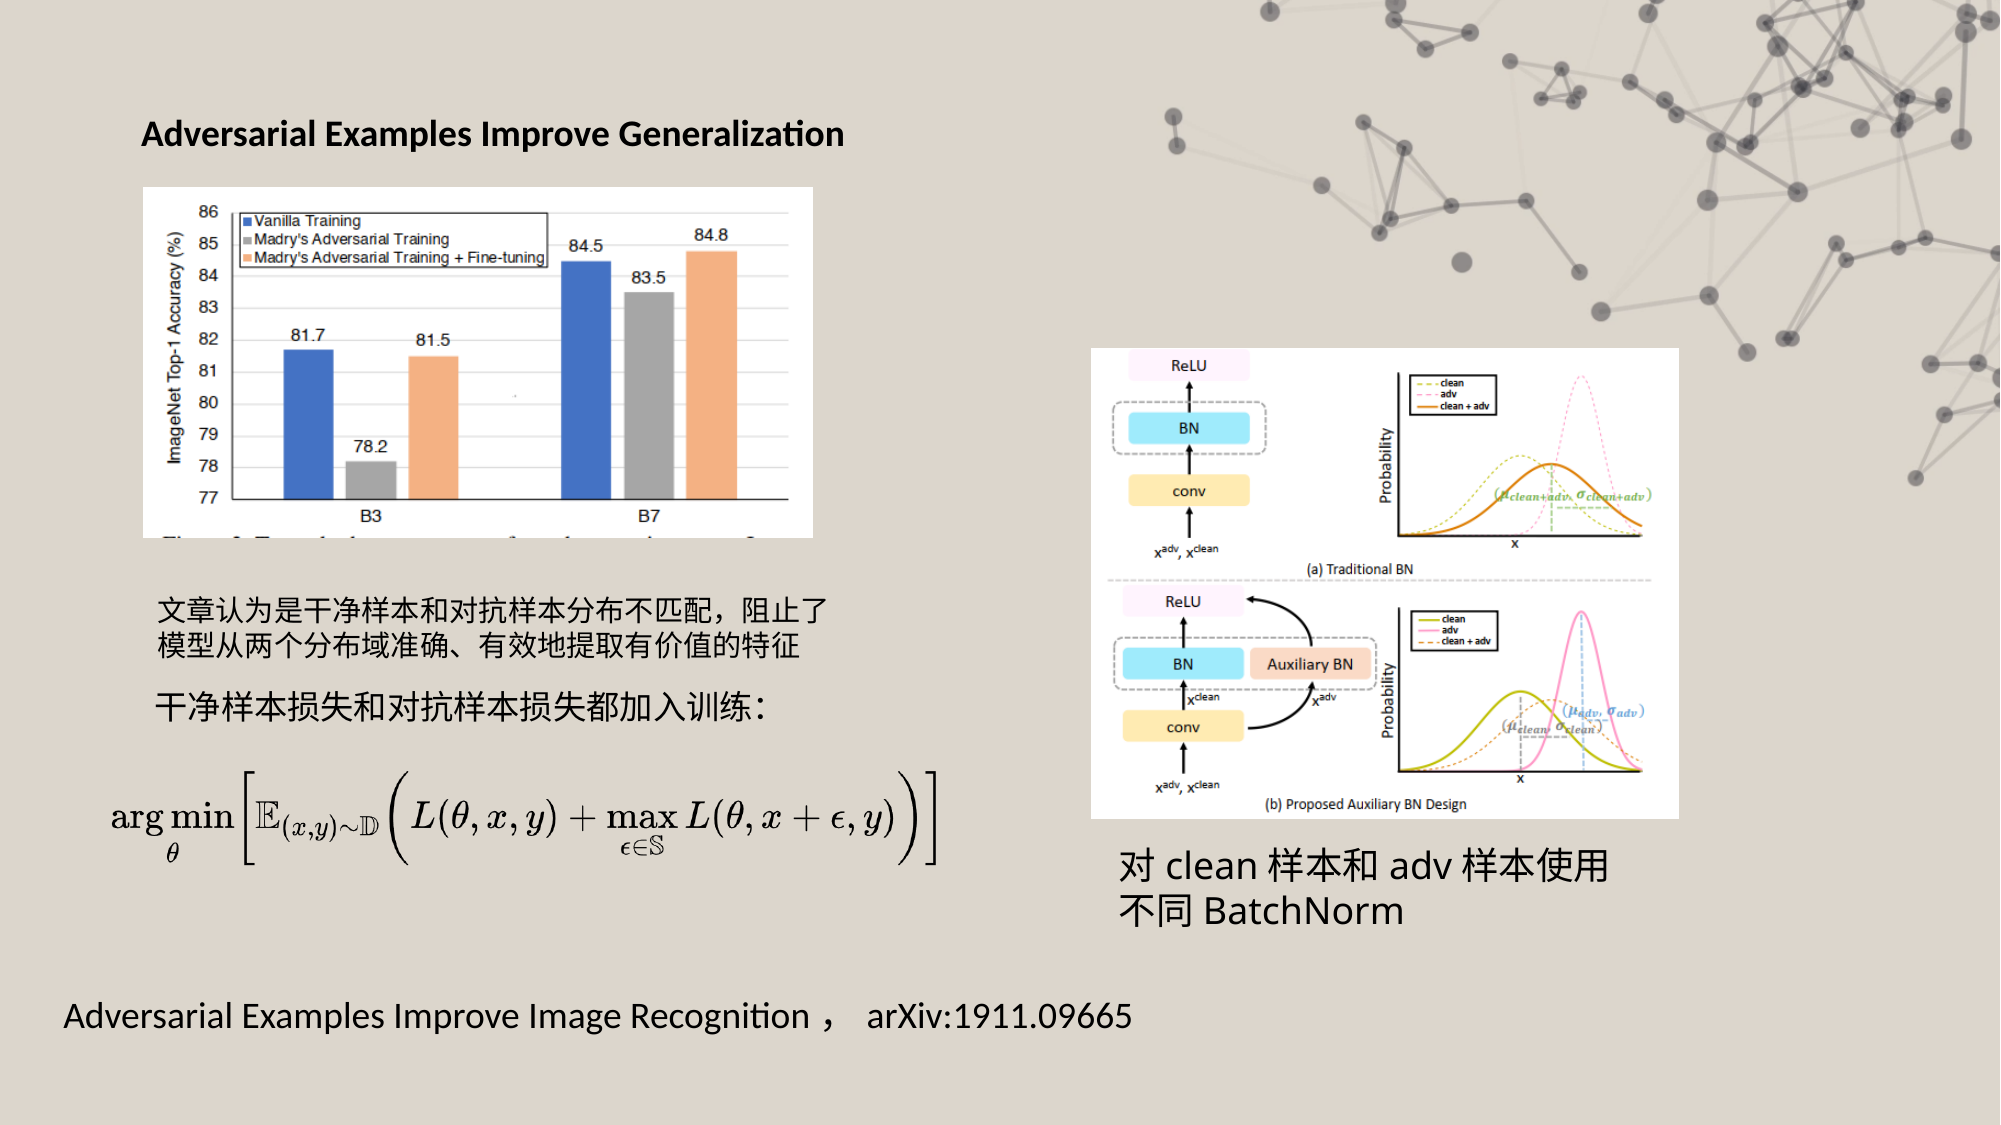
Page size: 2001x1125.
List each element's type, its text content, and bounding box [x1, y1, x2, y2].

picture [0, 0, 2000, 1125]
text_box 文章认为是干净样本和对抗样本分布不匹配，阻止了 模型从两个分布域准确、有效地提取有价值的特征 [142, 584, 845, 670]
text_box 干净样本损失和对抗样本损失都加入训练： [139, 679, 802, 734]
text_box 对clean样本和adv样本使用 不同BatchNorm [1104, 834, 1626, 940]
text_box Adversarial Examples Improve Image Recognition，arXiv:1911.09665 [48, 983, 1148, 1044]
text_box Adversarial Examples Improve Generalization [126, 101, 861, 162]
